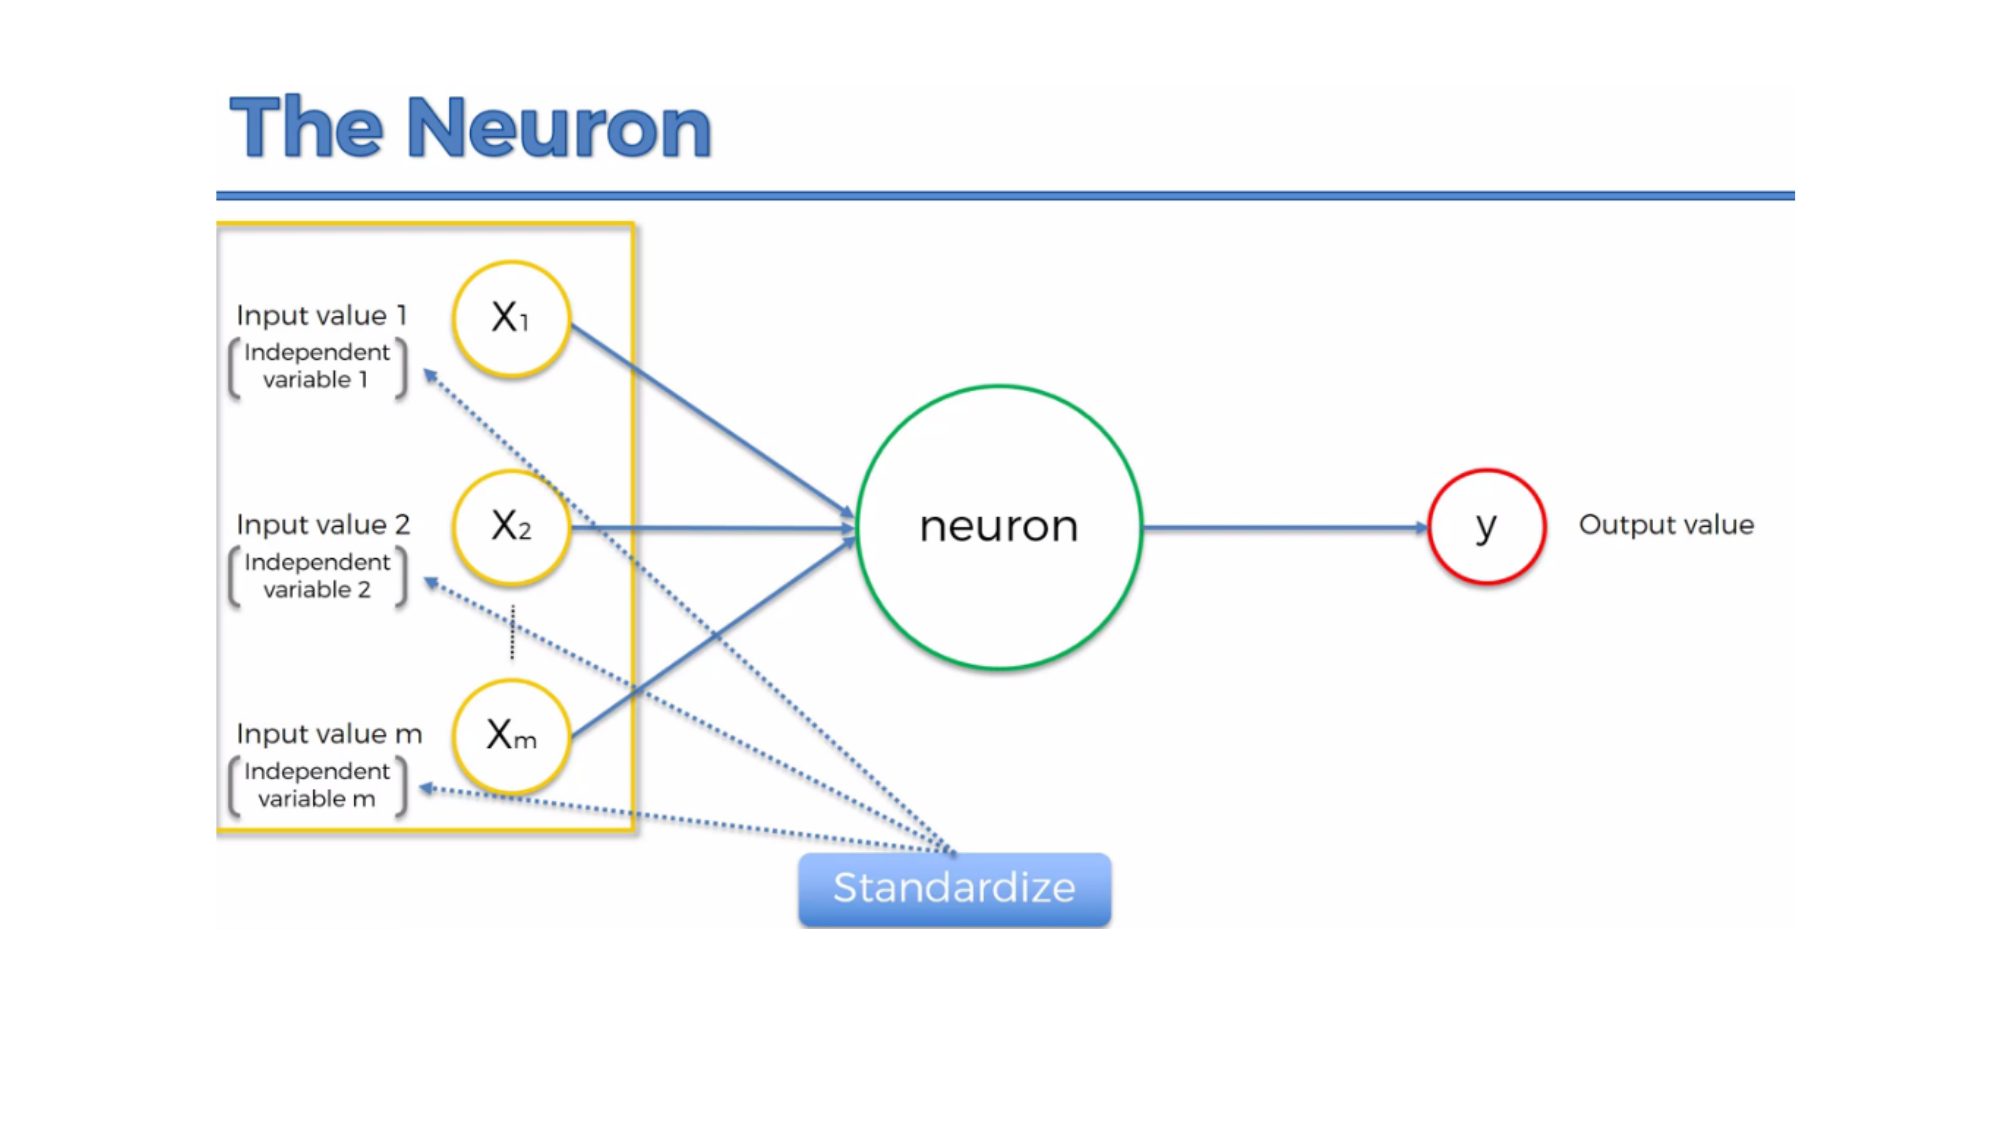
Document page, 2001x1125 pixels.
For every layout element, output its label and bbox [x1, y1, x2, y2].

picture [216, 86, 1796, 929]
